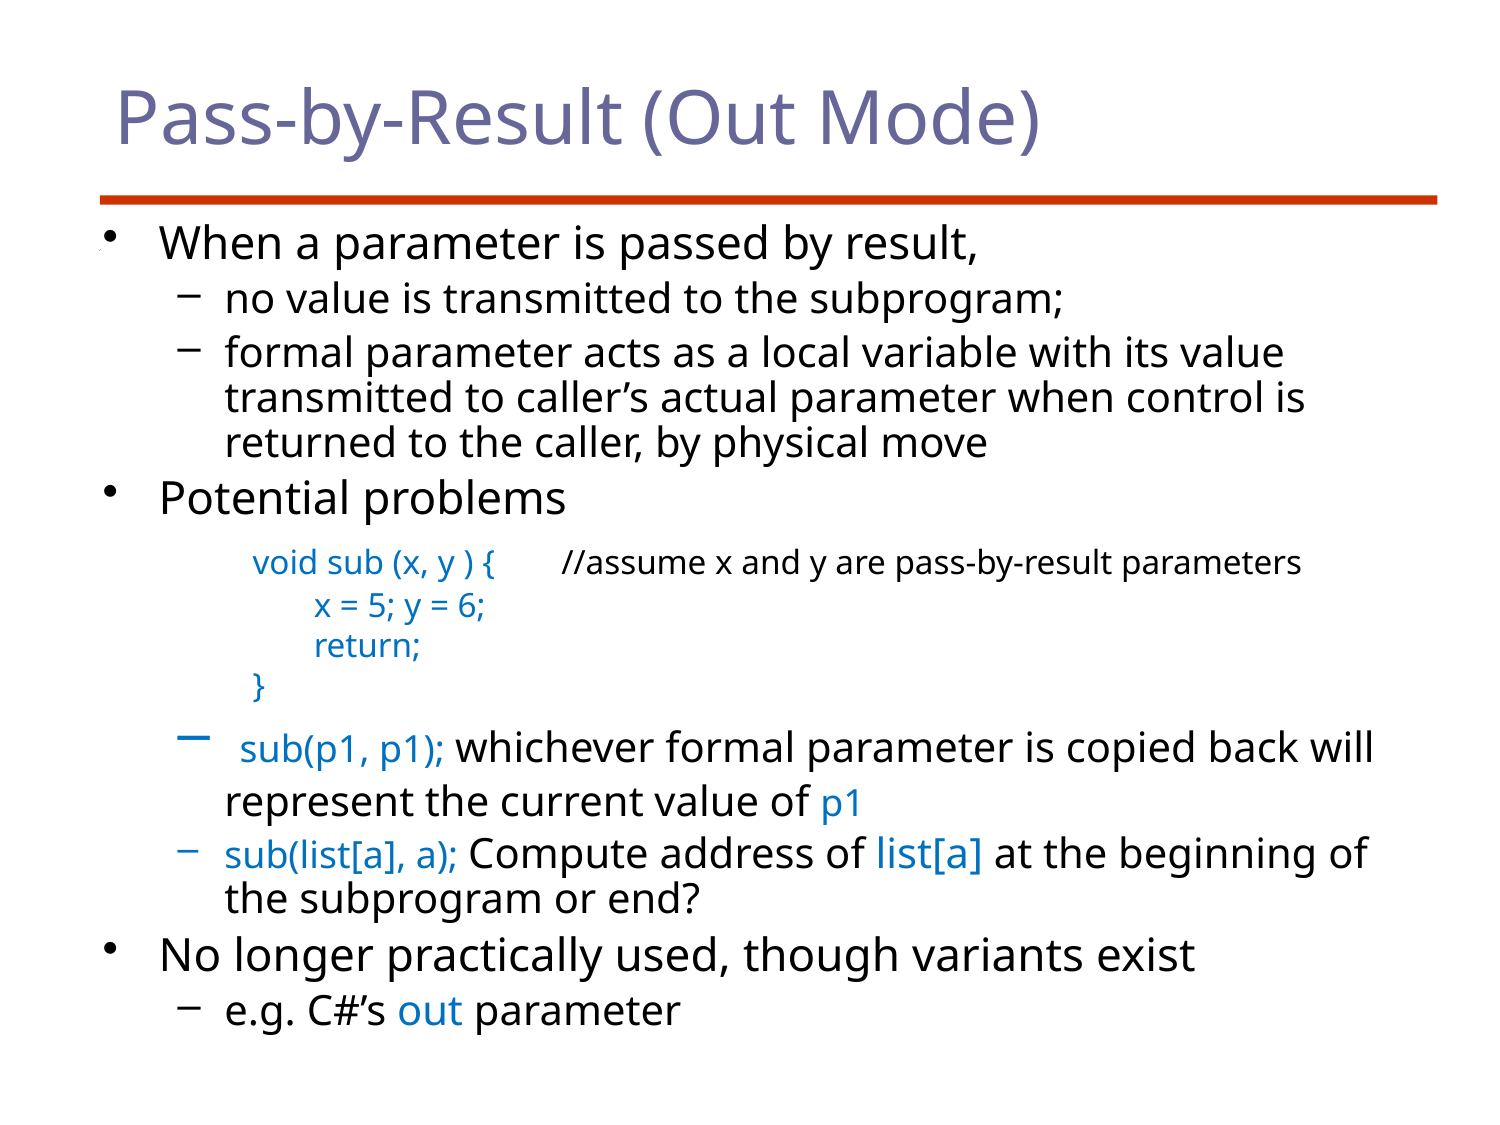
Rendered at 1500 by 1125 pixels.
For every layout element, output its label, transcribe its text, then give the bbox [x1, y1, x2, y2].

title Pass-by-Result (Out Mode) [99, 62, 1438, 250]
list When a parameter is passed by result, no value is transmitted to the subprogram; formal parameter acts as a local variable with its value transmitted to caller’s actual parameter when control is returned to the caller, by physical move Potential problems void sub (x, y ) { //assume x and y are pass-by-result parameters x = 5; y = 6; return; } sub(p1, p1); whichever formal parameter is copied back will represent the current value of p1 sub(list[a], a); Compute address of list[a] at the beginning of the subprogram or end? No longer practically used, though variants exist e.g. C#’s out parameter [87, 212, 1425, 1050]
